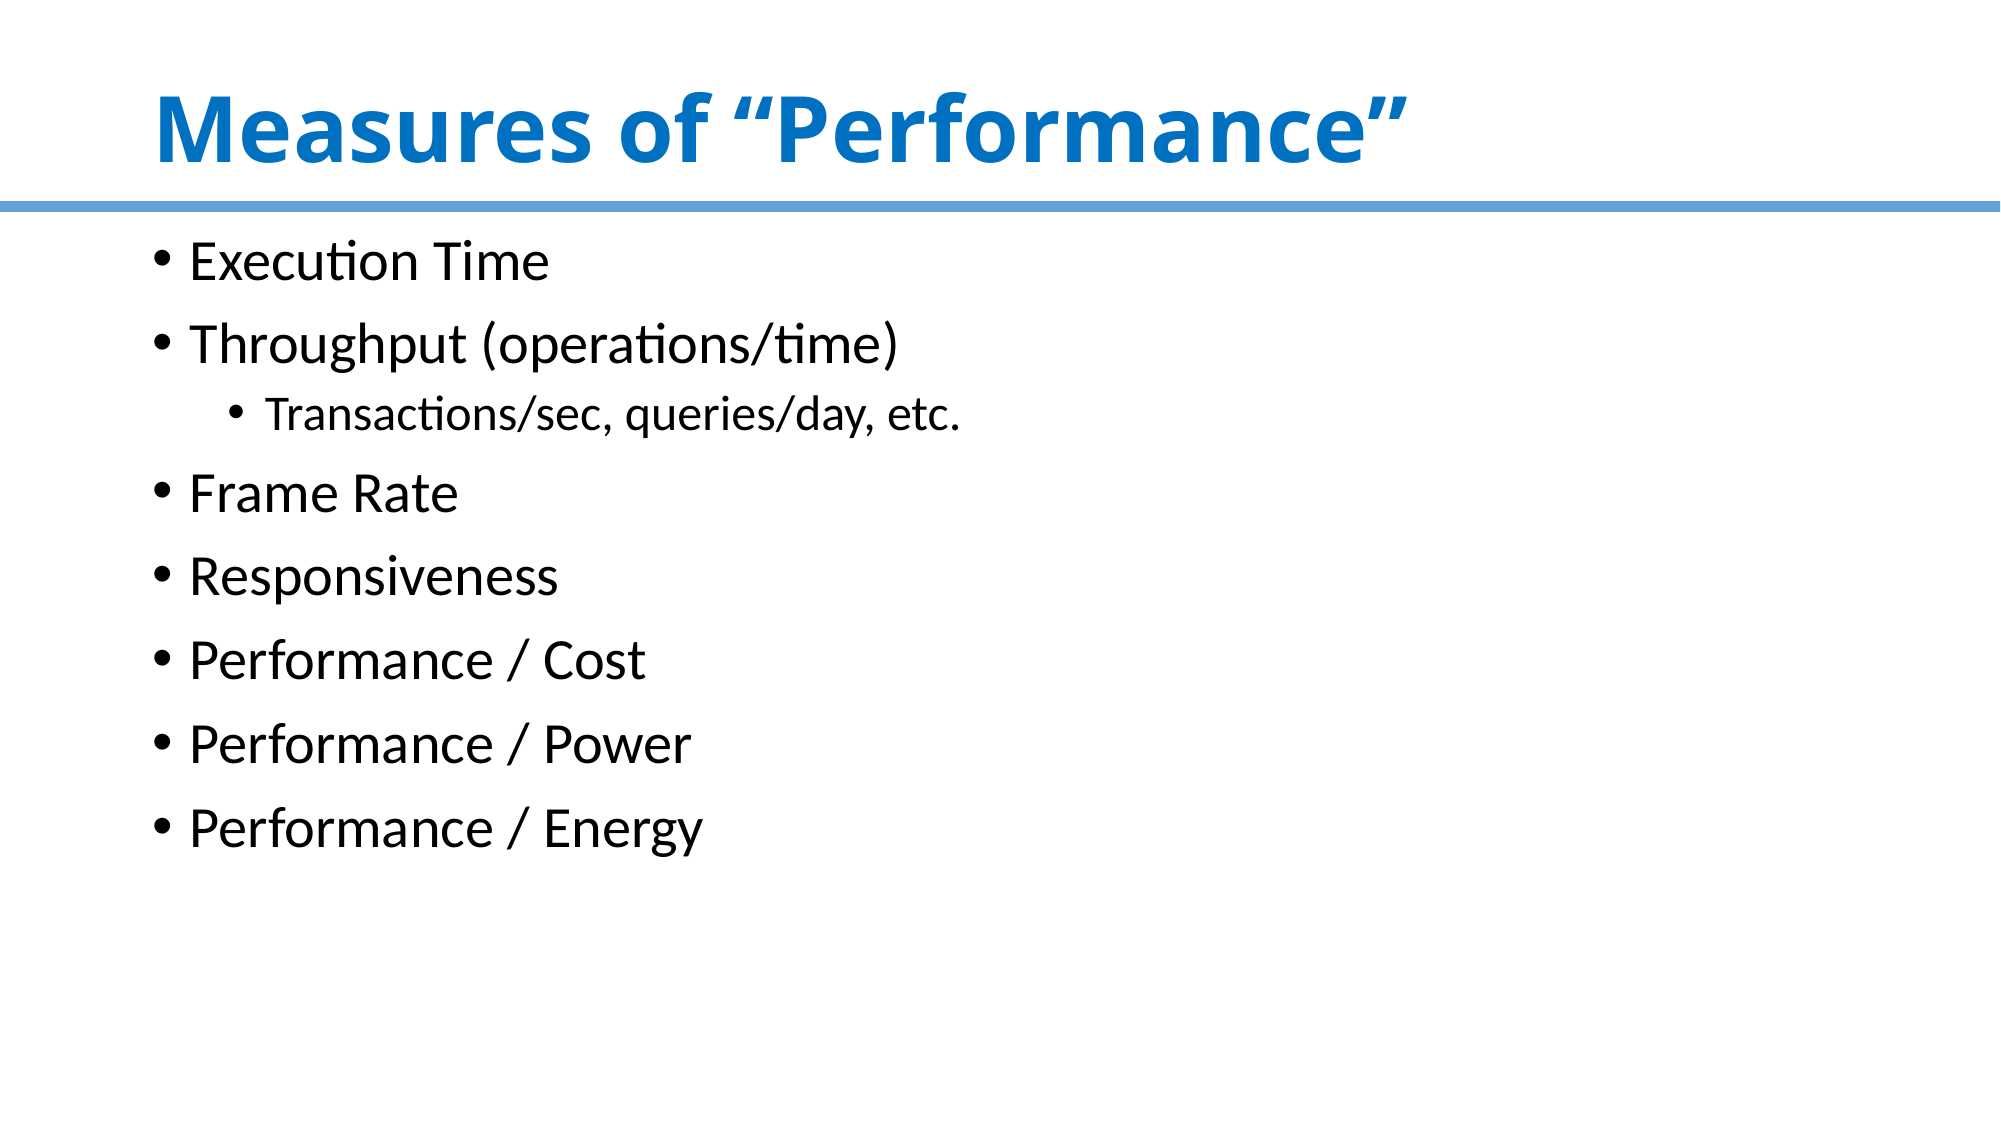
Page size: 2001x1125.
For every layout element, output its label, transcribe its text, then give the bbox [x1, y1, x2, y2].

list Execution Time Throughput (operations/time) Transactions/sec, queries/day, etc. Frame Rate Responsiveness Performance / Cost Performance / Power Performance / Energy [137, 222, 1863, 1014]
title Measures of “Performance” [137, 59, 1863, 207]
